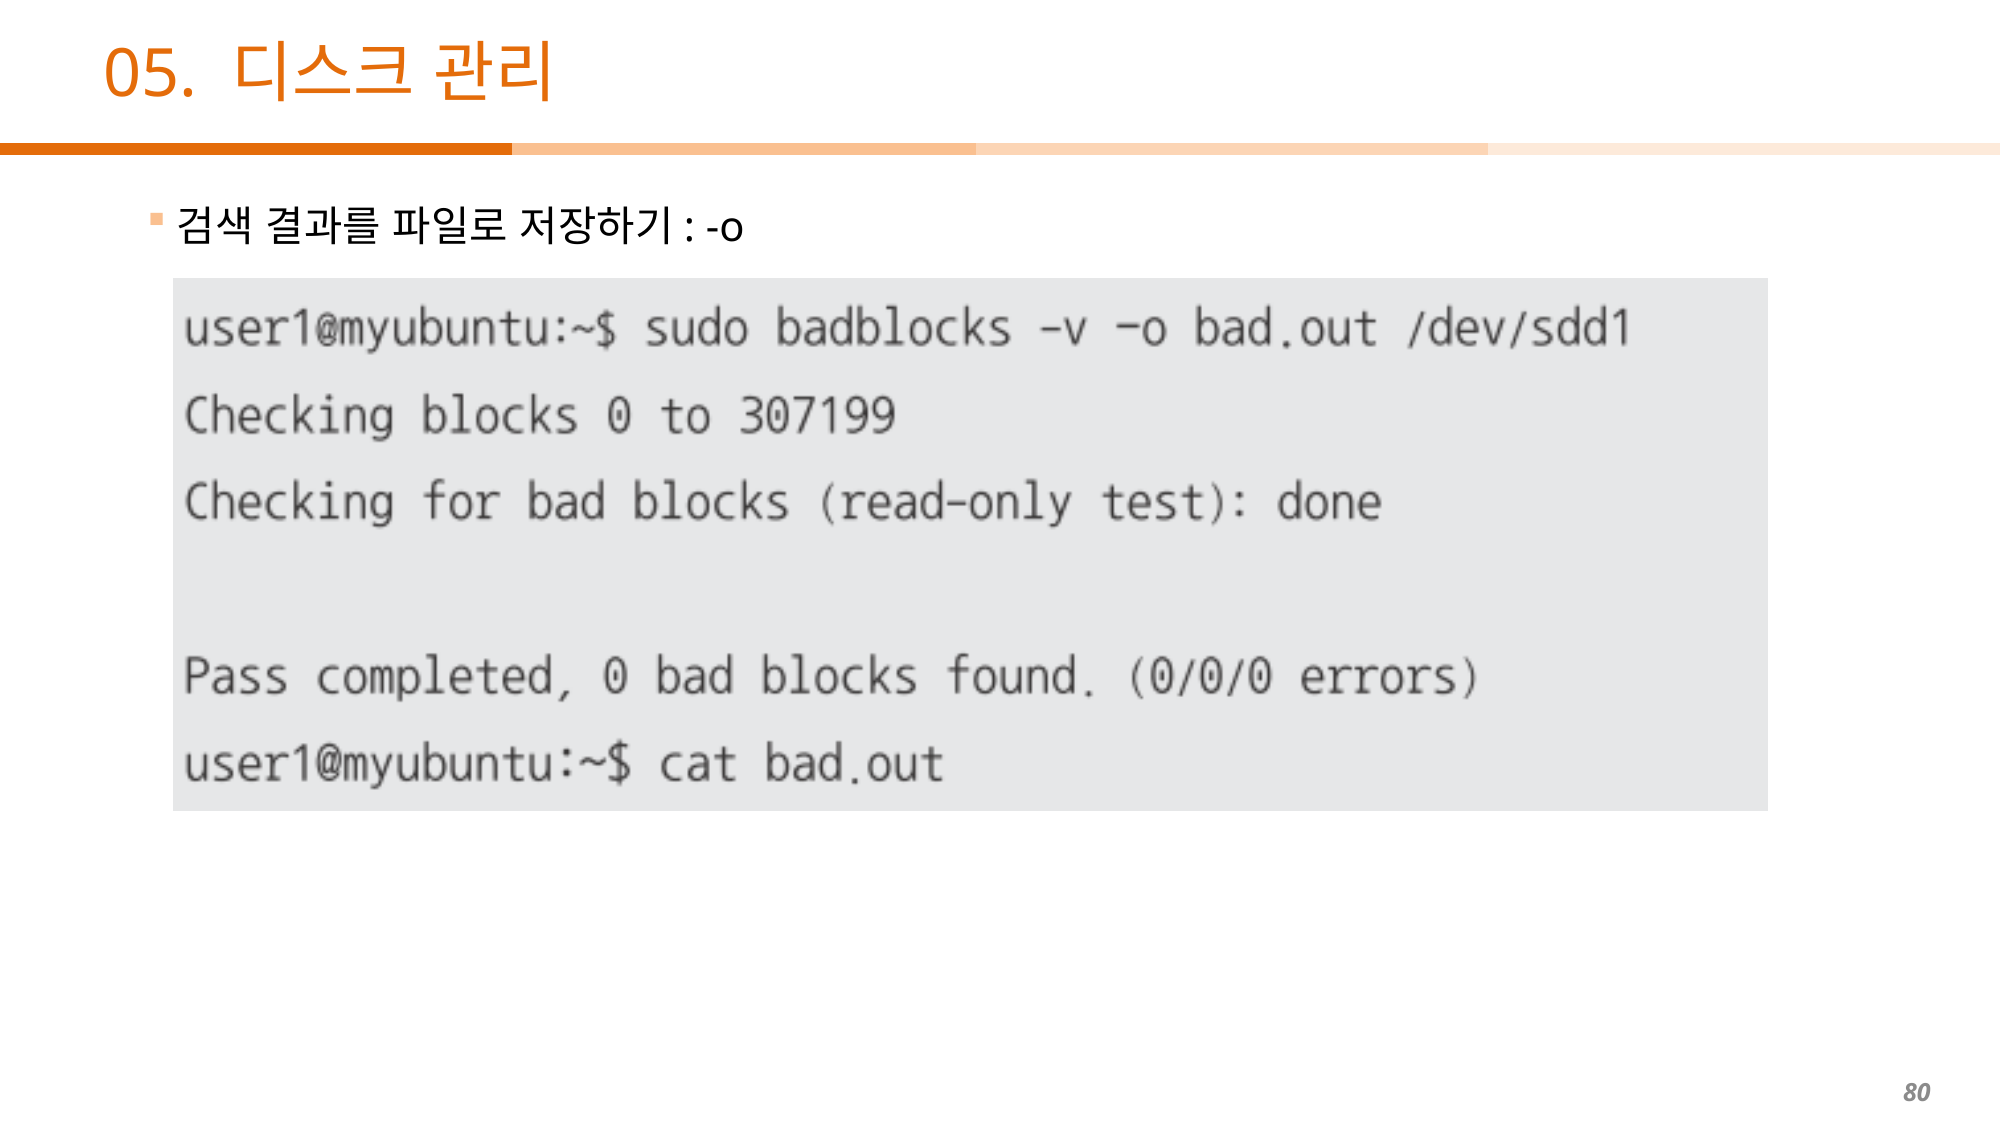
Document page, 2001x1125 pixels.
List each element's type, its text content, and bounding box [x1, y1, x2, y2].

list 검색 결과를 파일로 저장하기: -o [88, 176, 1920, 1083]
title 05. 디스크 관리 [88, 18, 1920, 122]
picture [172, 278, 1769, 811]
